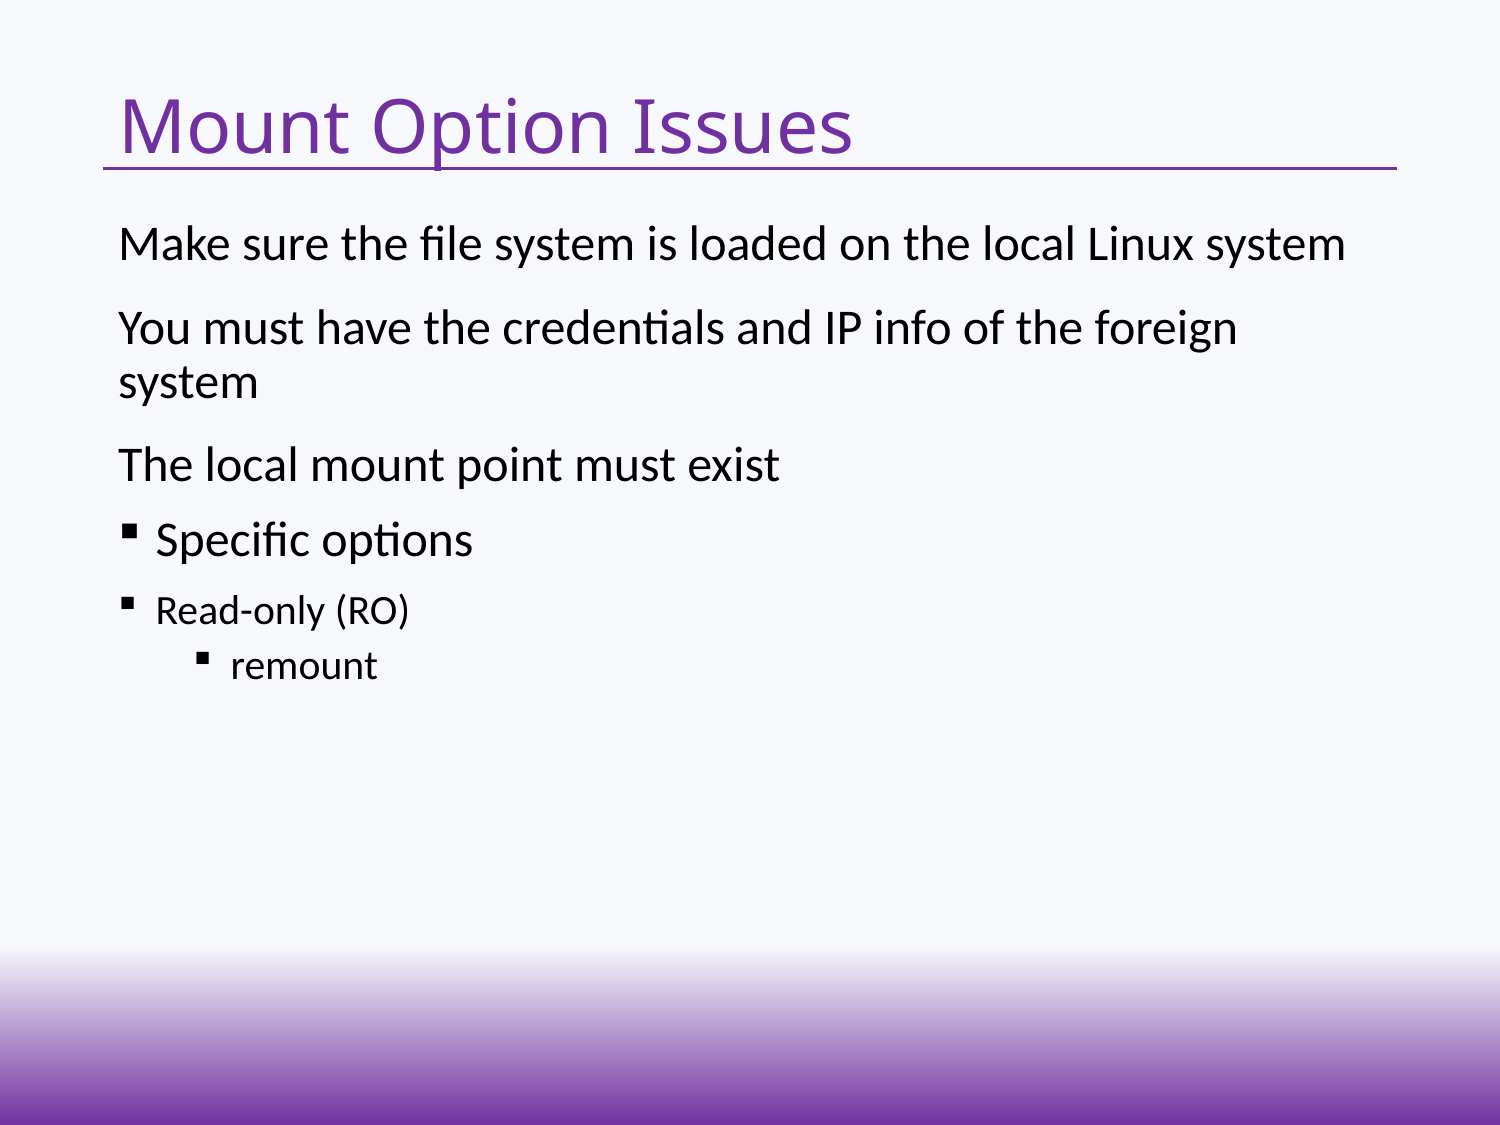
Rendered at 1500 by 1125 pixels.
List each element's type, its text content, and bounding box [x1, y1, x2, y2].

list Make sure the file system is loaded on the local Linux system You must have the credentials and IP info of the foreign system The local mount point must exist Specific options Read-only (RO) remount [103, 210, 1397, 1000]
title Mount Option Issues [103, 49, 1397, 210]
